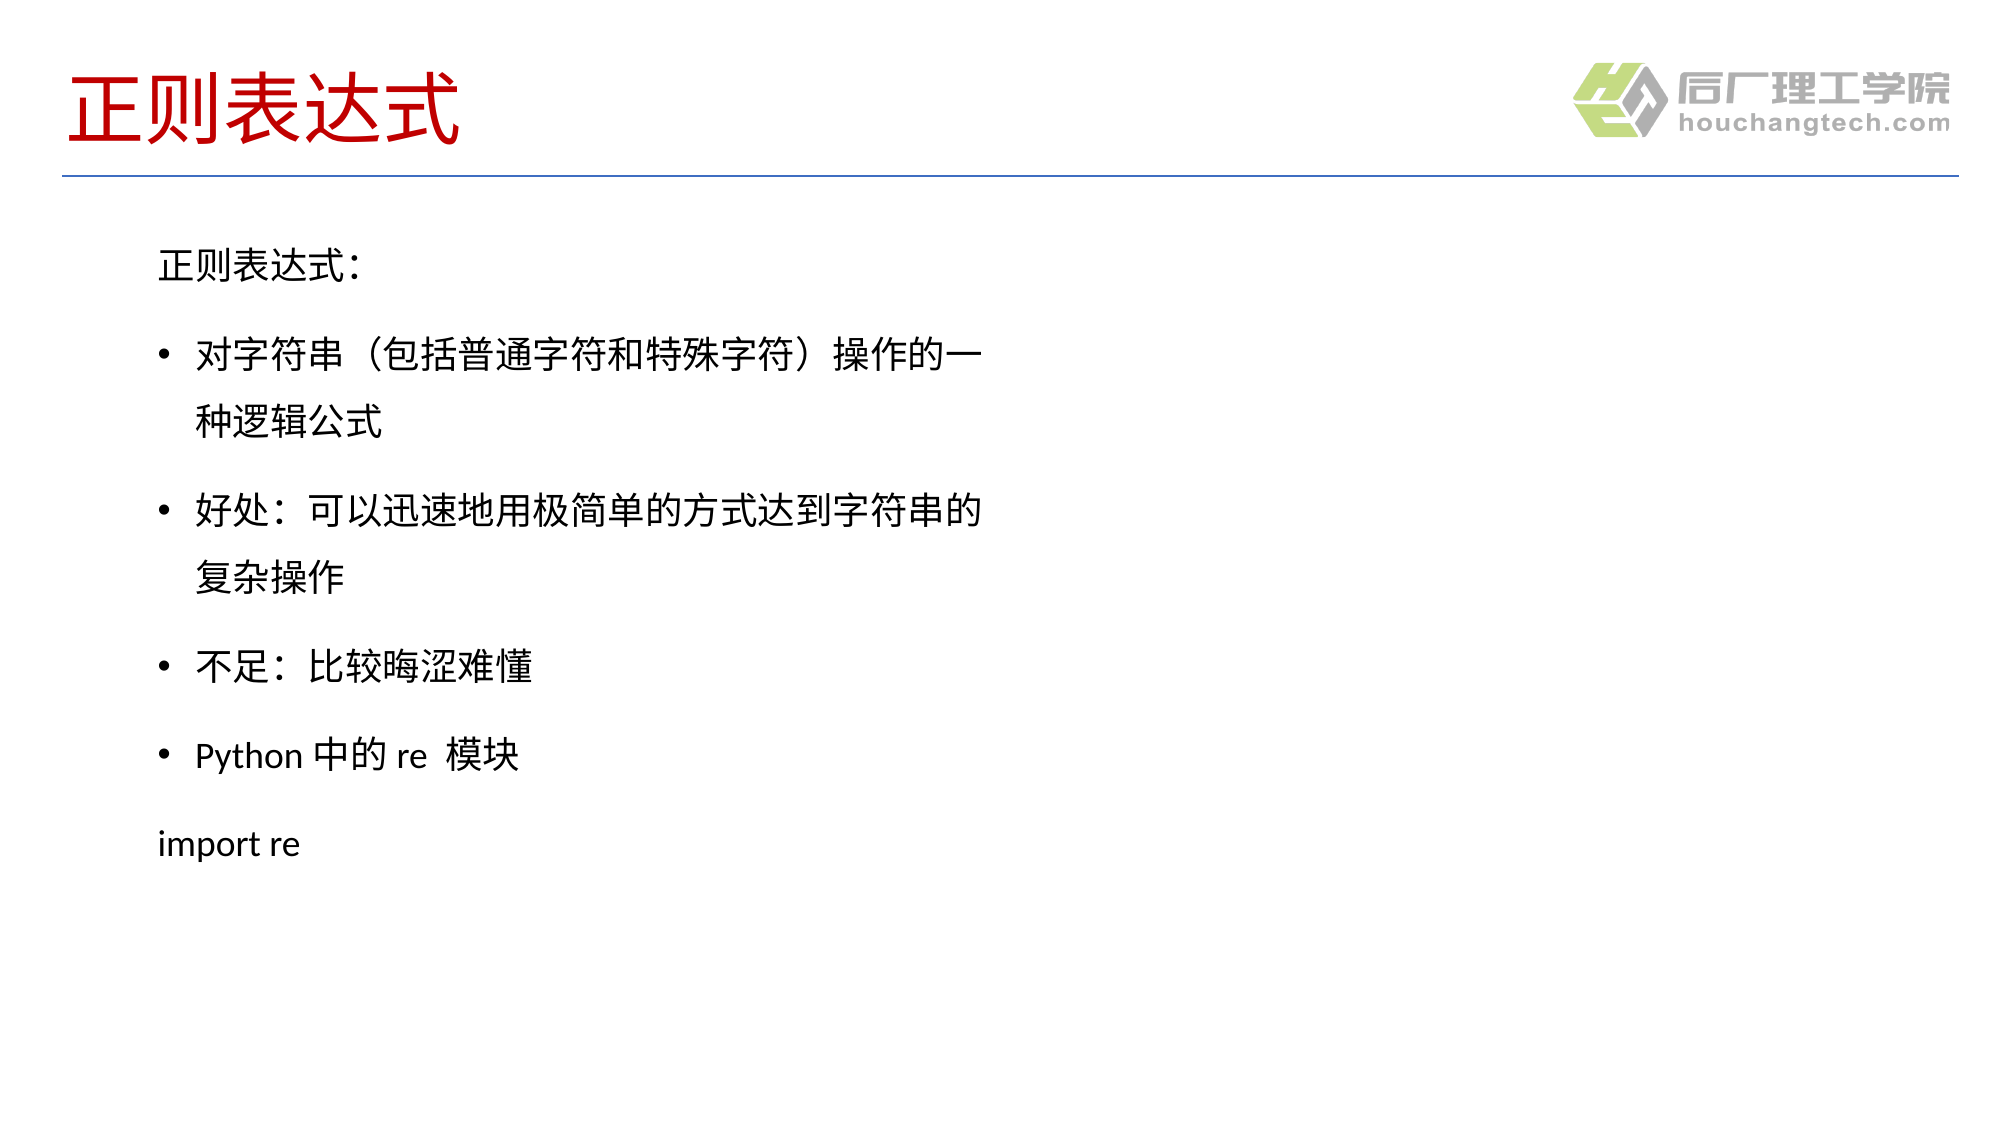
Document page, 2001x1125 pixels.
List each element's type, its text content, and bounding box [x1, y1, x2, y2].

text_box 正则表达式： 对字符串（包括普通字符和特殊字符）操作的一种逻辑公式 好处：可以迅速地用极简单的方式达到字符串的复杂操作 不足：比较晦涩难懂 Python中的re 模块 import re [150, 212, 1026, 1081]
title 正则表达式 [57, 59, 1728, 167]
